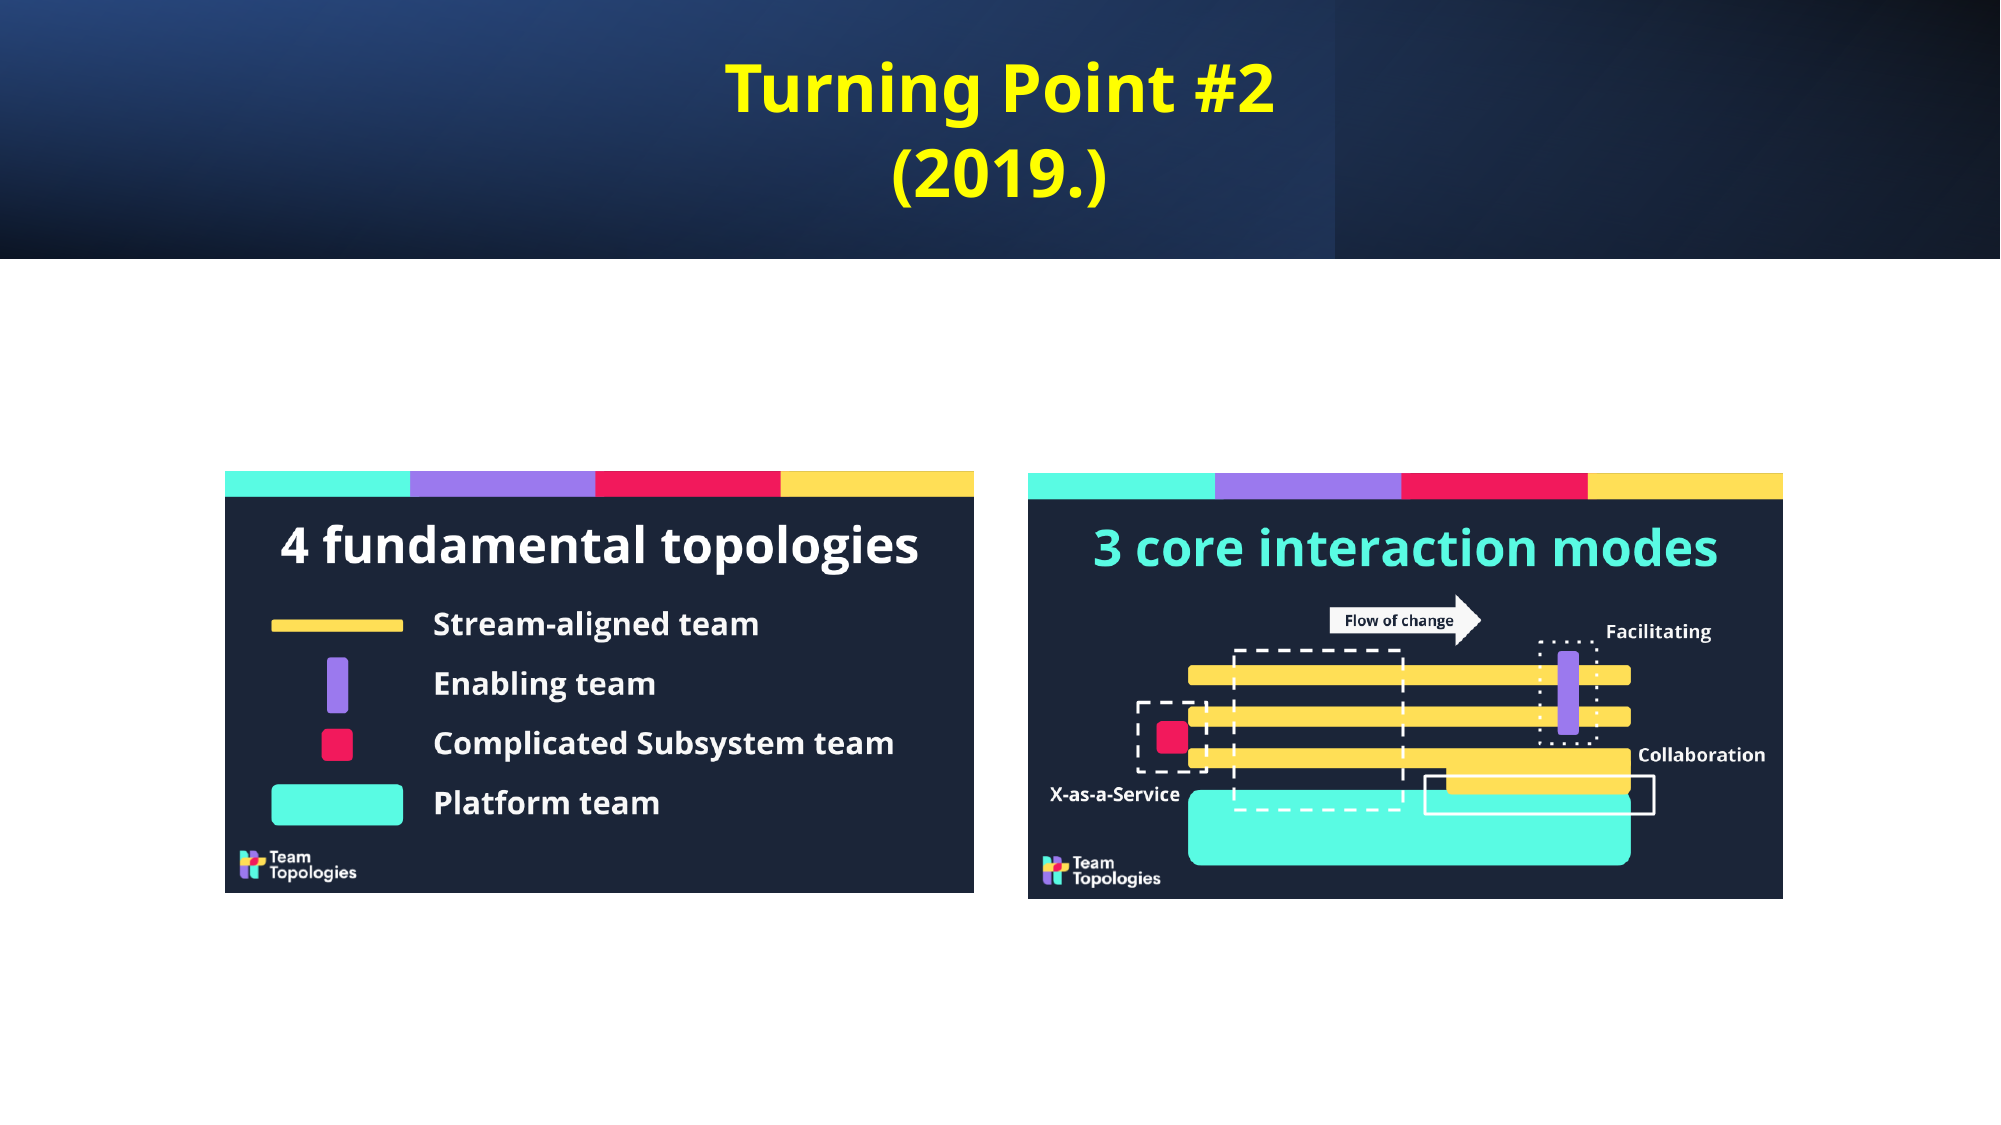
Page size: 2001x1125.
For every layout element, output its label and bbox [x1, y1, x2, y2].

picture [224, 471, 974, 893]
text_box [0, 0, 2000, 259]
picture [1028, 473, 1783, 899]
text_box [1, 259, 2000, 1125]
